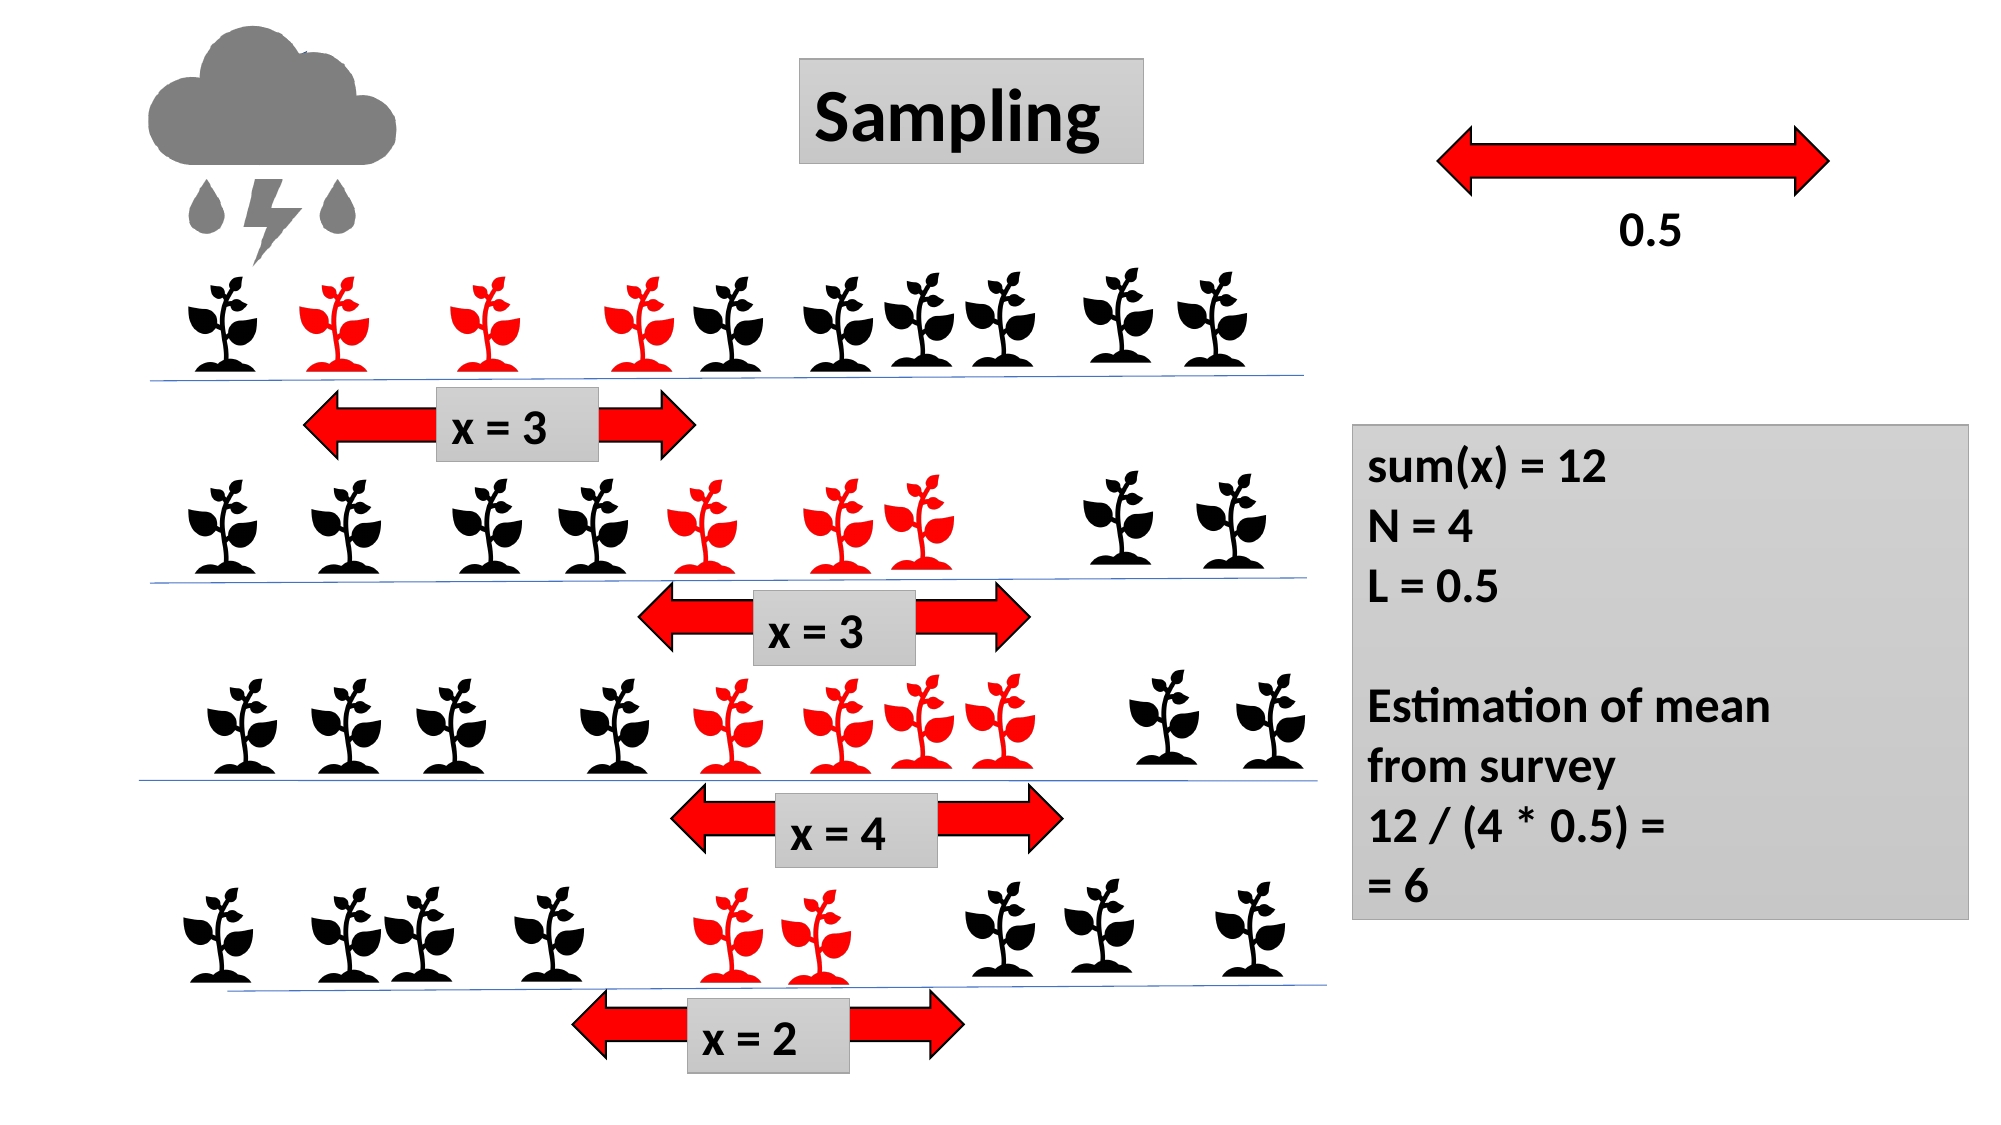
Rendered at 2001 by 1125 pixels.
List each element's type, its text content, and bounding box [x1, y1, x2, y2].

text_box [391, 375, 428, 381]
text_box [938, 782, 1064, 855]
text_box [850, 992, 966, 1061]
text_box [895, 375, 1304, 381]
text_box [669, 783, 775, 855]
picture [185, 669, 508, 783]
text_box [637, 584, 753, 653]
picture [1193, 872, 1307, 986]
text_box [403, 985, 671, 992]
text_box [599, 389, 697, 461]
text_box 0.5 [1604, 189, 1718, 265]
text_box [571, 992, 687, 1061]
text_box x = 4 [775, 793, 938, 868]
picture [492, 877, 606, 991]
text_box x = 3 [436, 387, 599, 462]
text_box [873, 985, 1327, 992]
text_box [302, 389, 436, 461]
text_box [227, 985, 289, 992]
picture [289, 877, 476, 992]
picture [166, 470, 279, 577]
text_box x = 2 [687, 998, 850, 1074]
picture [582, 262, 1057, 381]
text_box x = 3 [753, 590, 916, 666]
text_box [542, 375, 582, 381]
picture [97, 0, 542, 381]
picture [430, 469, 759, 583]
picture [289, 470, 403, 583]
text_box [916, 584, 1032, 653]
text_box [149, 375, 277, 381]
text_box [1436, 125, 1831, 197]
text_box Sampling [799, 58, 1144, 164]
picture [1107, 660, 1327, 778]
picture [781, 465, 976, 583]
picture [671, 878, 873, 994]
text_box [149, 577, 1307, 584]
picture [943, 869, 1156, 986]
text_box sum(x) = 12 N = 4 L = 0.5 Estimation of mean from survey 12 / (4 * 0.5) = = 6 [1352, 424, 1969, 920]
picture [1061, 258, 1269, 376]
picture [557, 664, 1057, 783]
picture [1061, 461, 1288, 578]
picture [161, 878, 275, 992]
